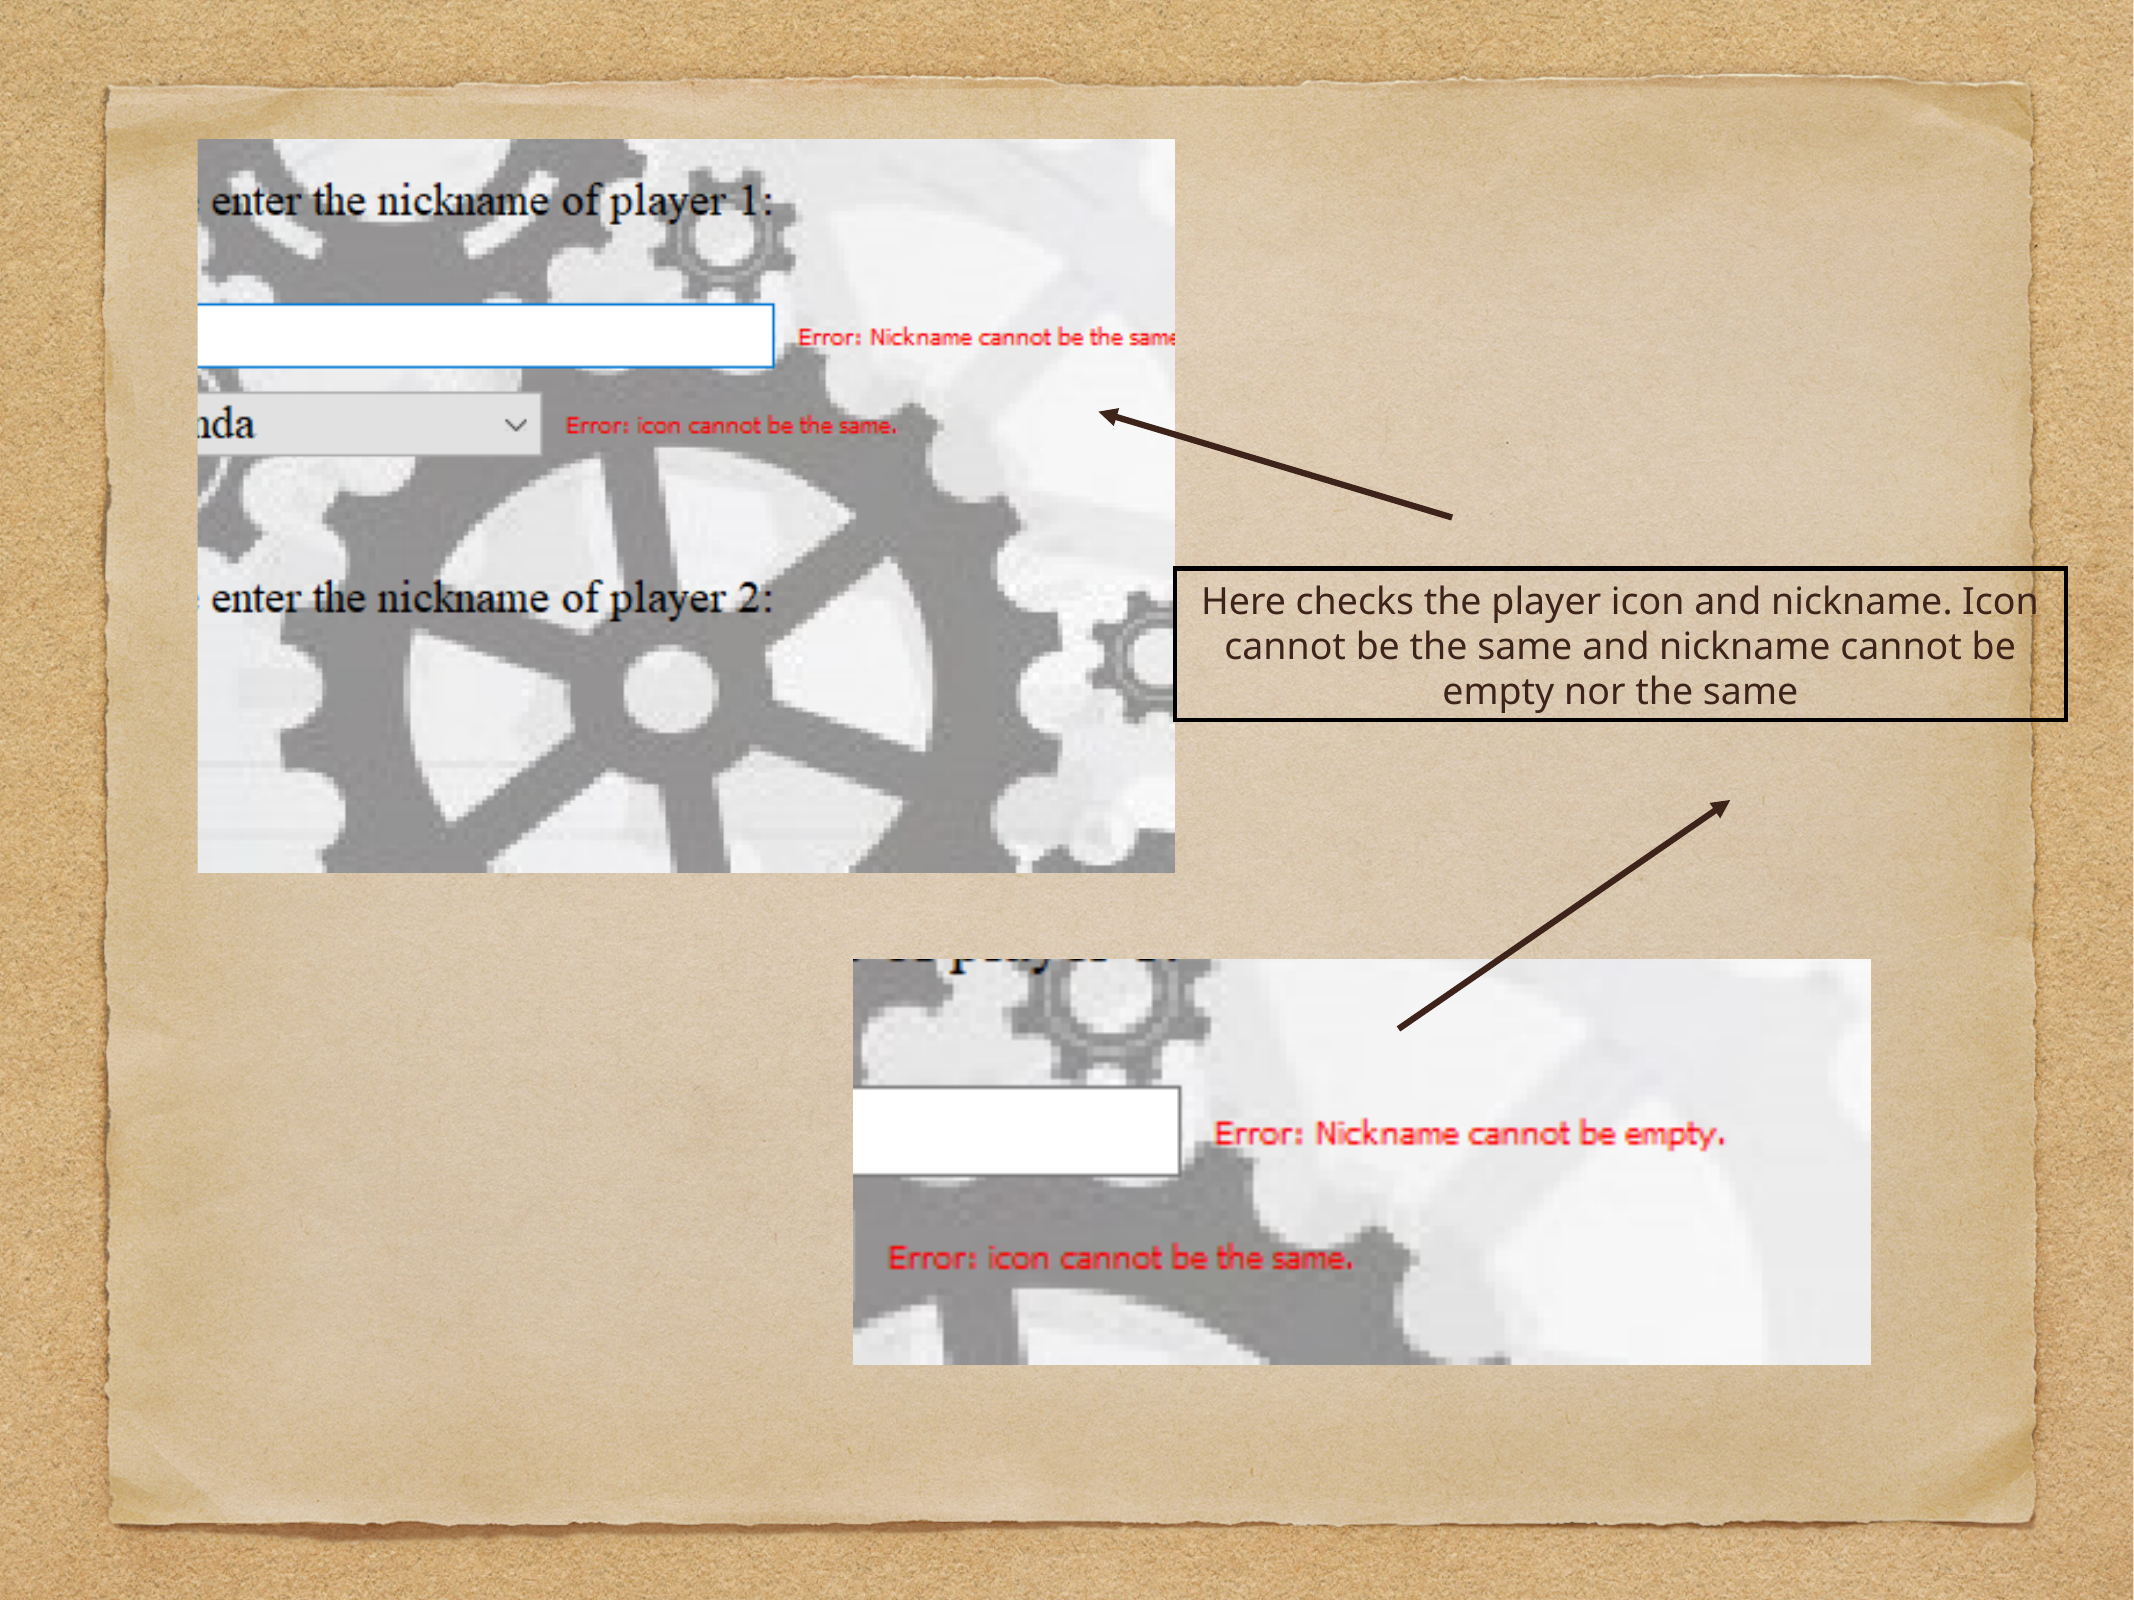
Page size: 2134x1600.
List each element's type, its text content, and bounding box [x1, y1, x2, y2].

text_box [1501, 799, 1731, 958]
text_box Here checks the player icon and nickname. Icon cannot be the same and nickname cannot be empty nor the same [1180, 568, 2067, 721]
picture [0, 0, 2134, 1600]
